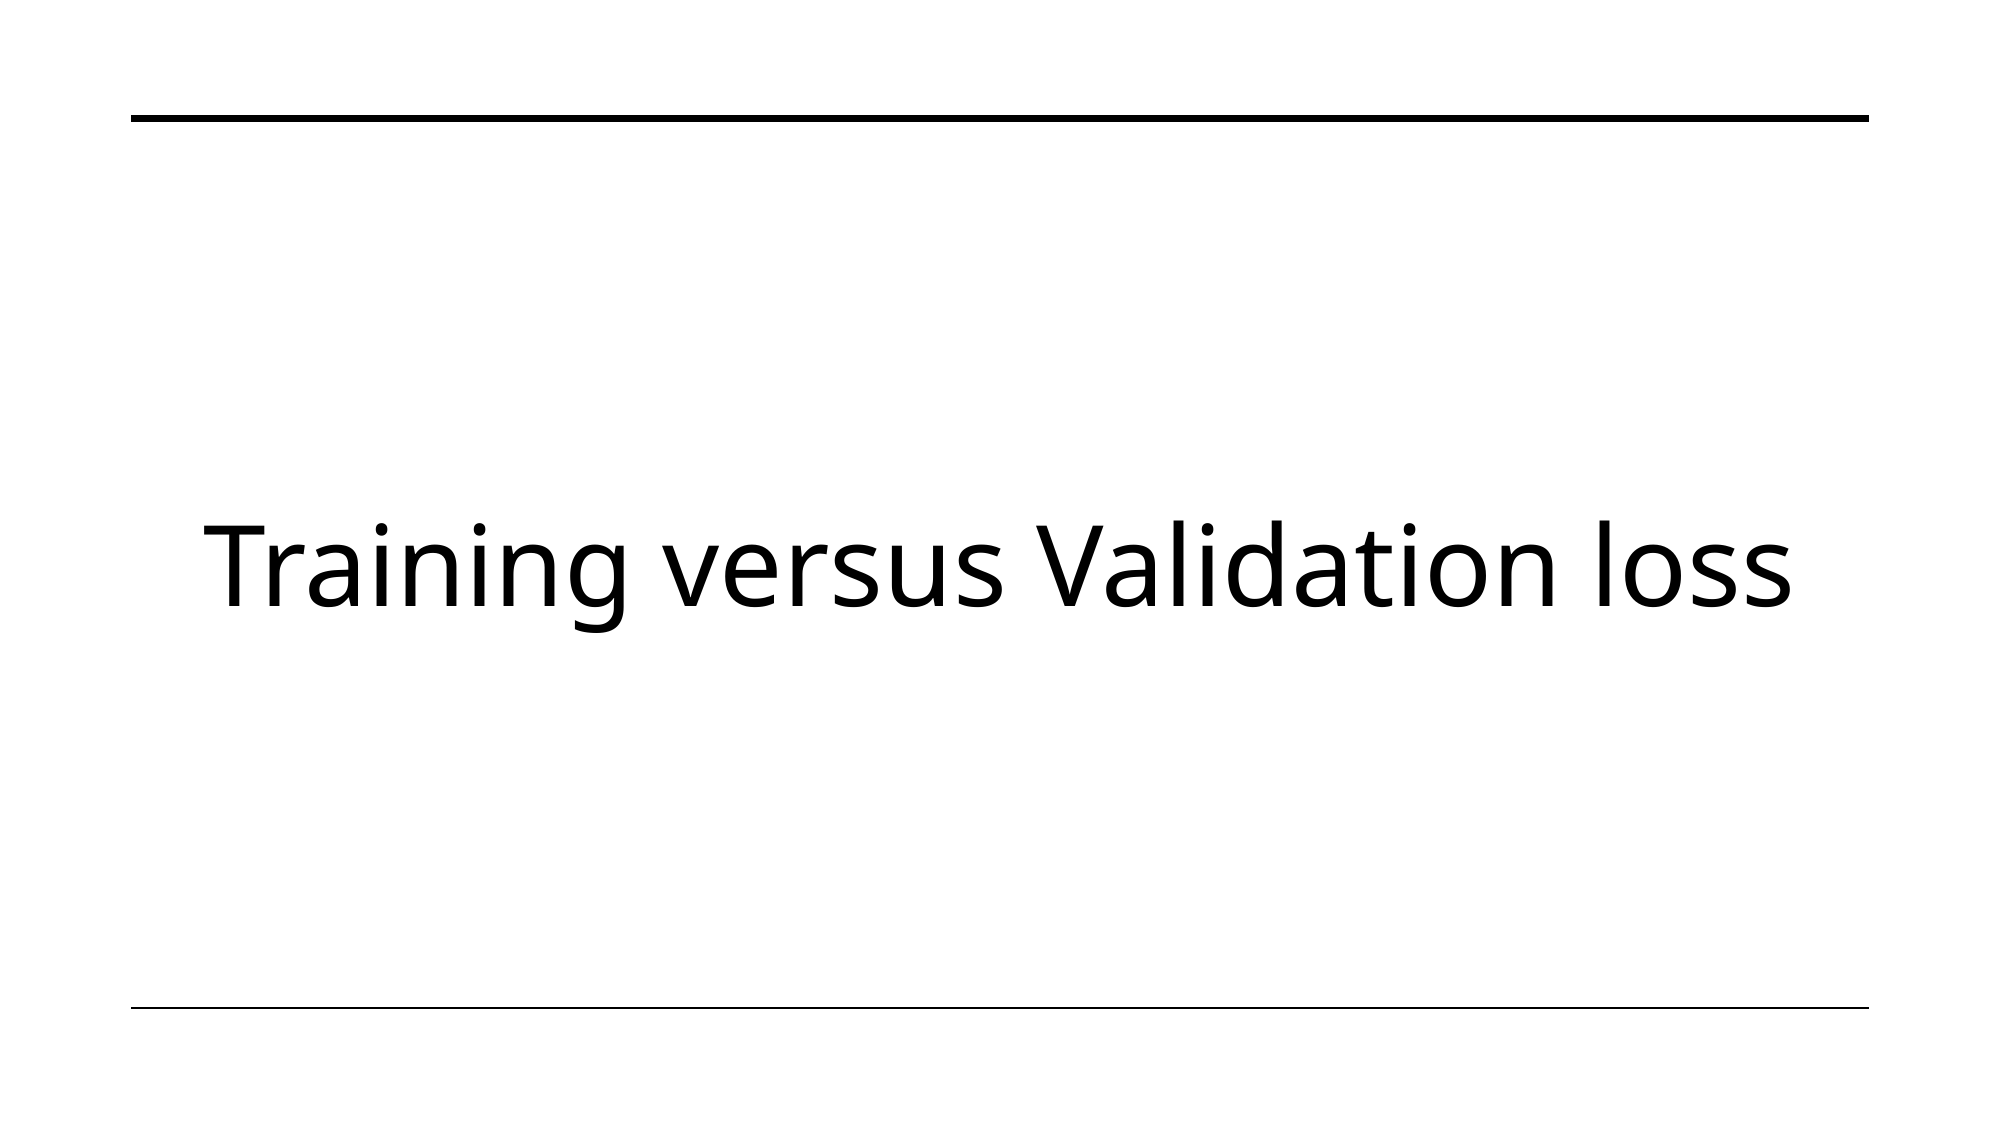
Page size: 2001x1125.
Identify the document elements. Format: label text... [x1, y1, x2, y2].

text_box Training versus Validation loss [188, 486, 1812, 637]
